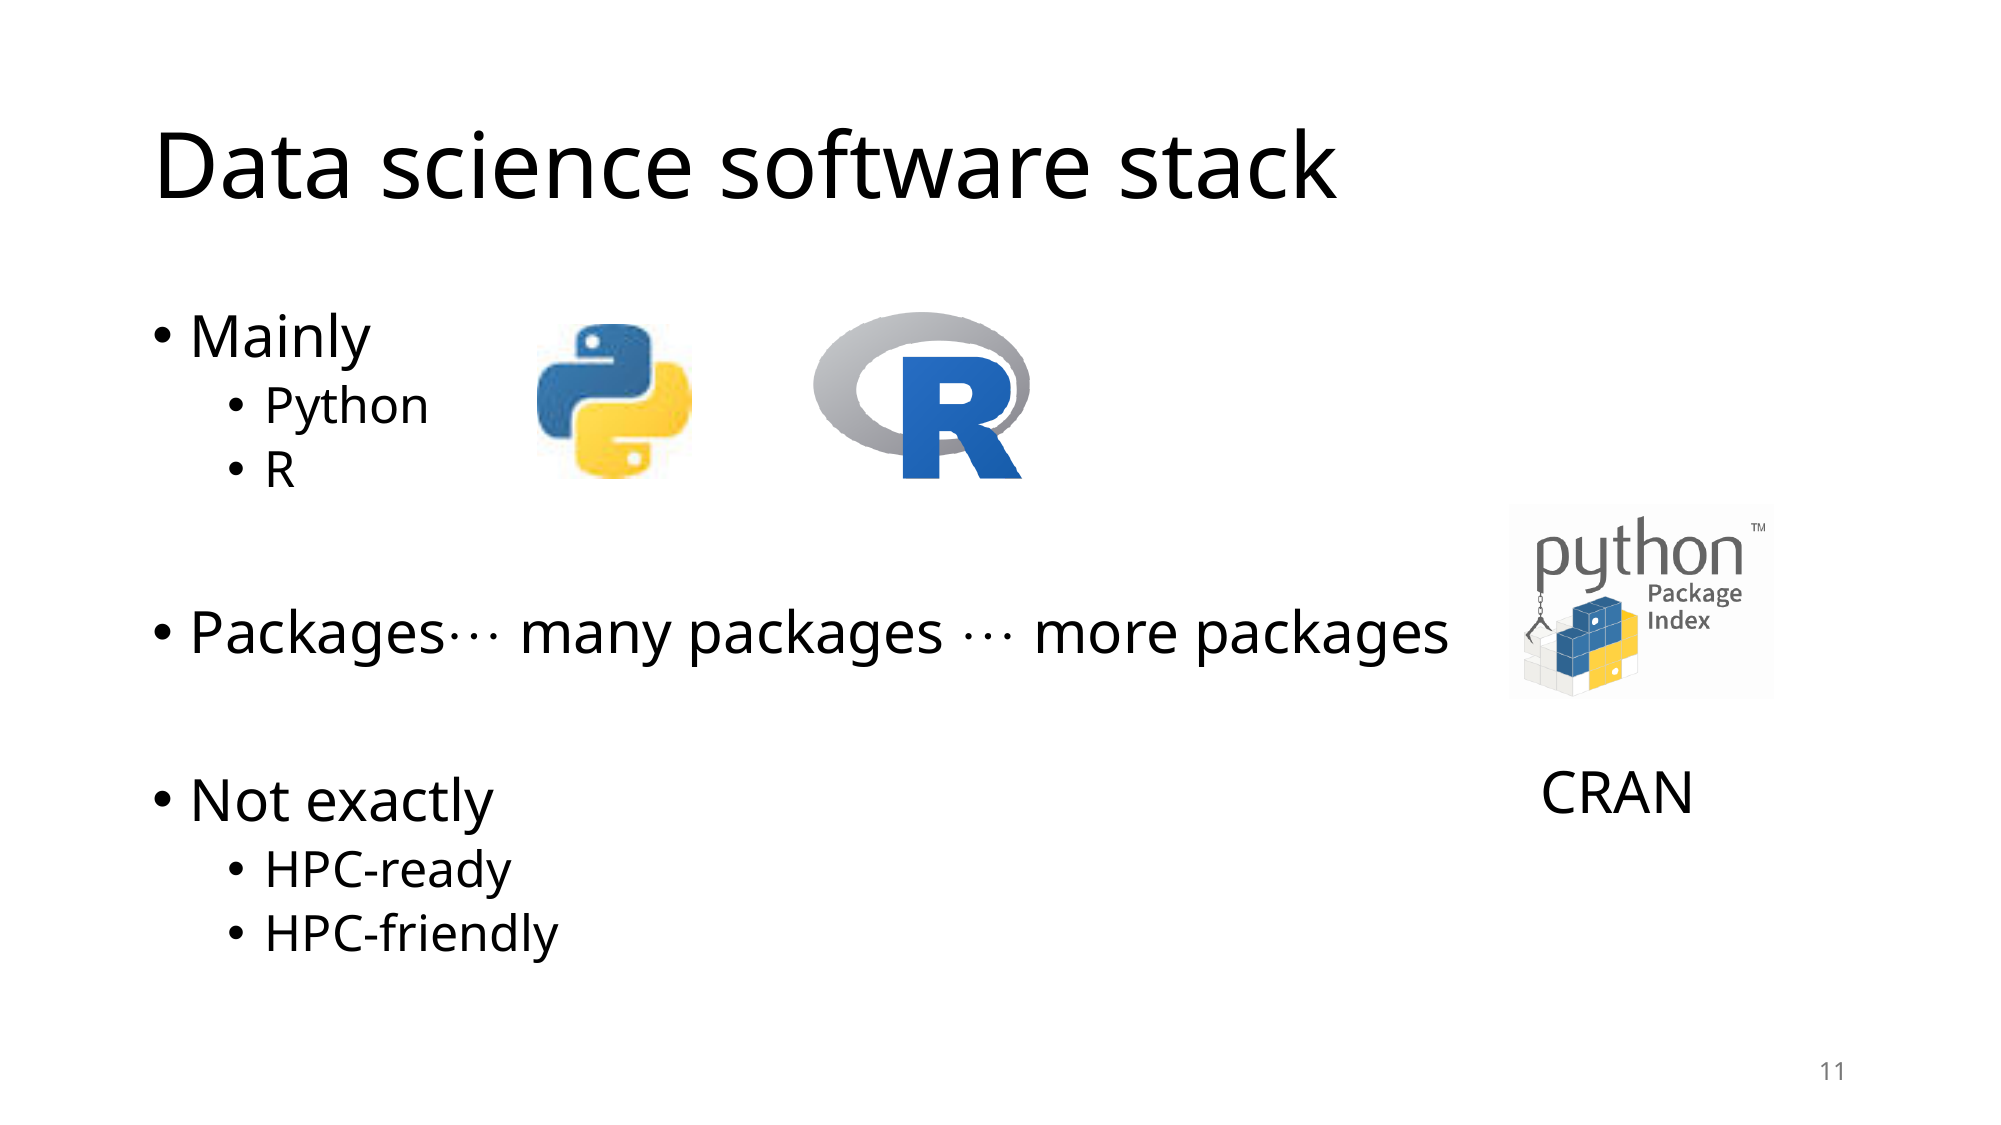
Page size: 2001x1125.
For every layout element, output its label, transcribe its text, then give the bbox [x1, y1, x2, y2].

picture [1509, 503, 1775, 699]
picture [536, 323, 693, 480]
text_box CRAN [1526, 748, 1711, 833]
title Data science software stack [137, 59, 1863, 278]
list Mainly Python R Packages many packages  more packages Not exactly HPC-ready HPC-friendly [137, 299, 1863, 1014]
picture [812, 310, 1030, 480]
slide_number 11 [1412, 1042, 1863, 1103]
